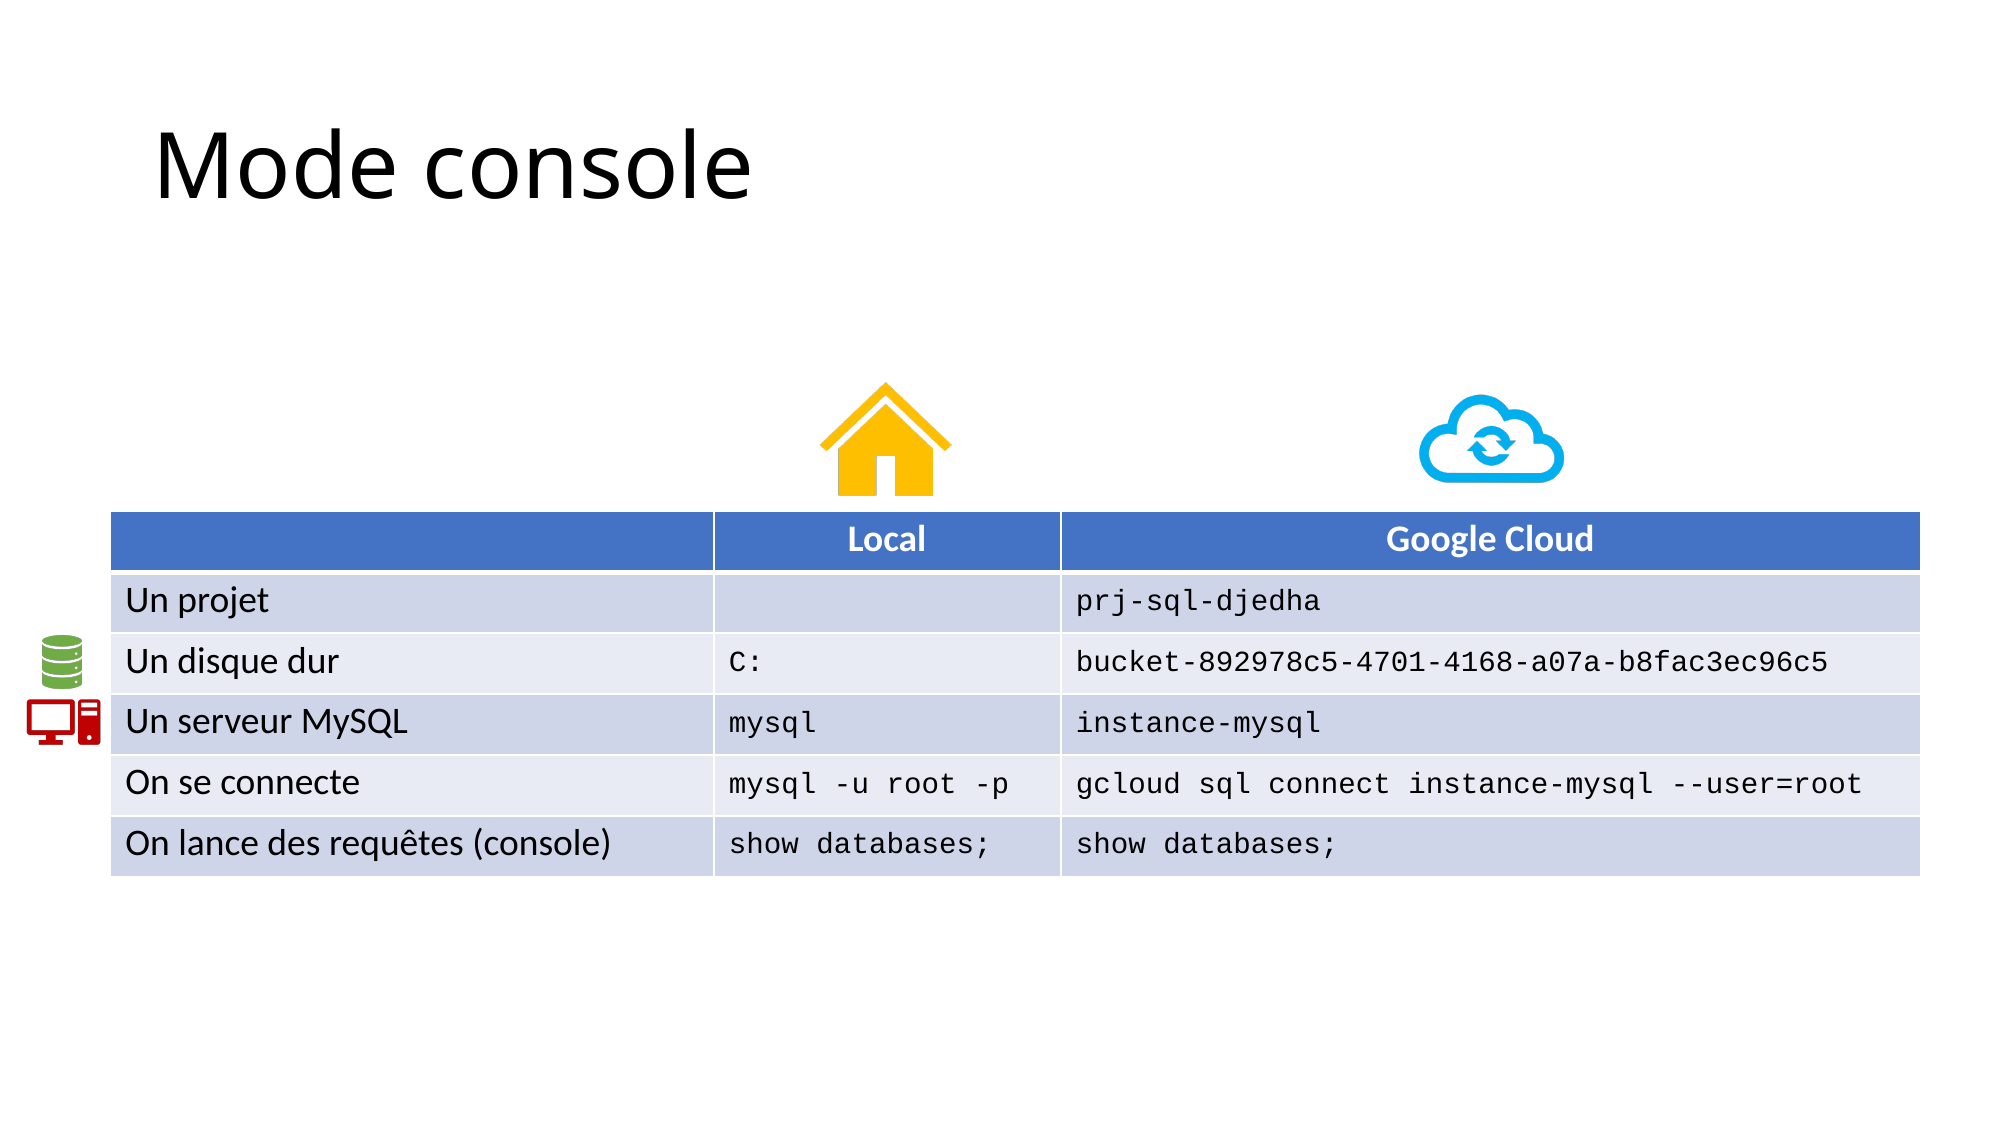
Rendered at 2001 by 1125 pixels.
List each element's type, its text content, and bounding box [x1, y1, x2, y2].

table_cell mysql [715, 695, 1060, 754]
picture [810, 363, 961, 514]
table_cell Un projet [111, 575, 713, 632]
table_cell On se connecte [111, 756, 713, 815]
table_header Local [715, 512, 1060, 570]
table_cell prj-sql-djedha [1062, 575, 1920, 632]
table_cell Un serveur MySQL [111, 695, 713, 754]
picture [1416, 363, 1567, 514]
table_cell On lance des requêtes (console) [111, 817, 713, 876]
table_header Google Cloud [1062, 512, 1920, 570]
table_header [111, 512, 713, 570]
table_cell bucket-892978c5-4701-4168-a07a-b8fac3ec96c5 [1062, 634, 1920, 693]
table_cell instance-mysql [1062, 695, 1920, 754]
table_cell show databases; [715, 817, 1060, 876]
table_cell mysql -u root -p [715, 756, 1060, 815]
table_cell show databases; [1062, 817, 1920, 876]
title Mode console [137, 59, 1863, 278]
table_cell Un disque dur [111, 634, 713, 693]
table_cell gcloud sql connect instance-mysql --user=root [1062, 756, 1920, 815]
table_cell C: [715, 634, 1060, 693]
table_cell [715, 575, 1060, 632]
picture [25, 628, 102, 761]
